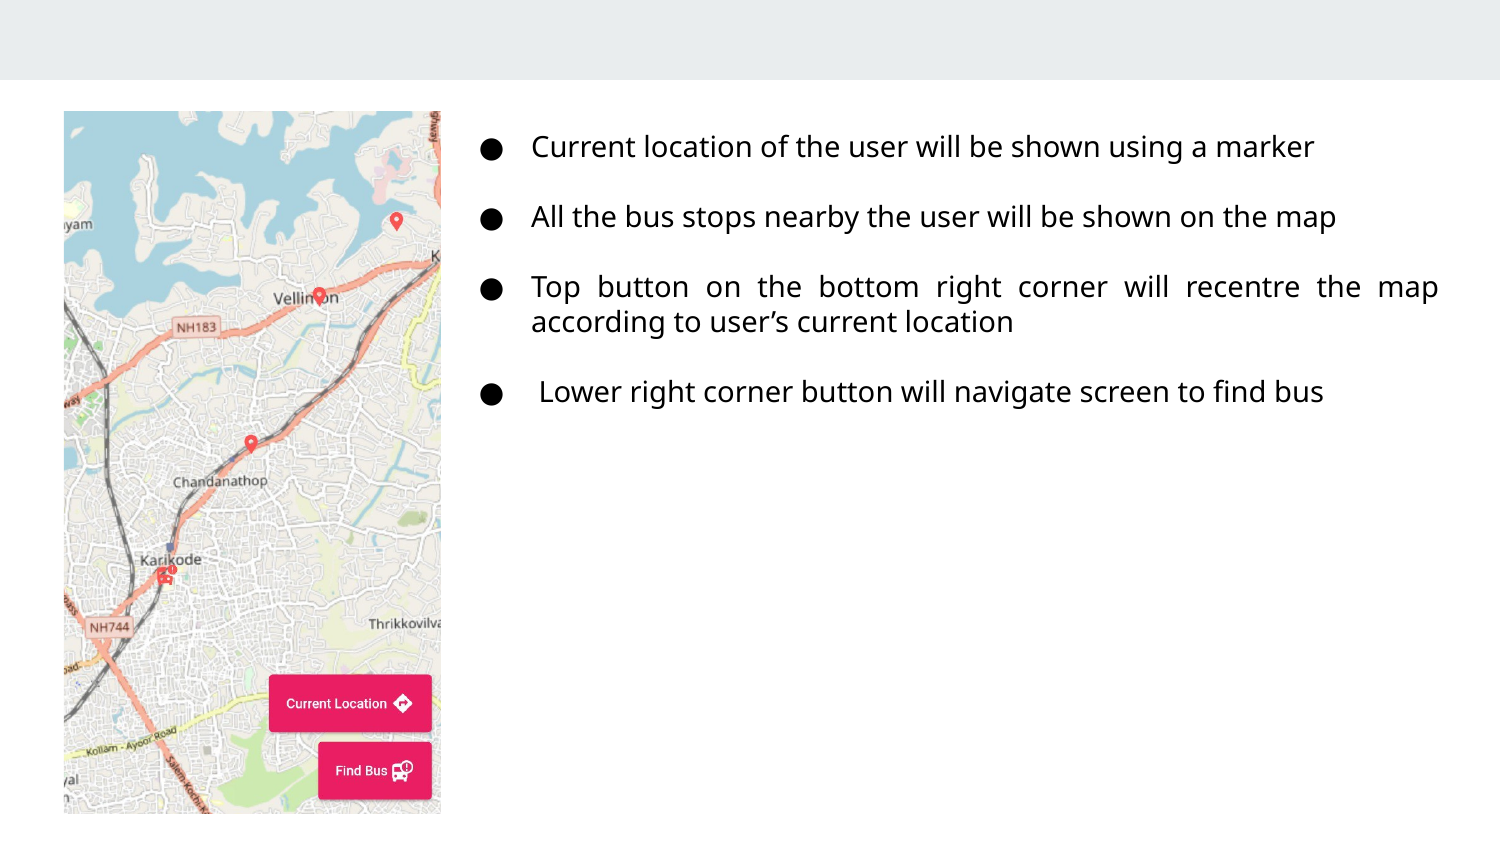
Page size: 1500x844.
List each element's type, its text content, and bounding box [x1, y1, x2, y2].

picture [63, 110, 442, 814]
text_box Current location of the user will be shown using a marker All the bus stops nearby the user will be shown on the map Top button on the bottom right corner will recentre the map according to user’s current location Lower right corner button will navigate screen to find bus [444, 113, 1455, 424]
